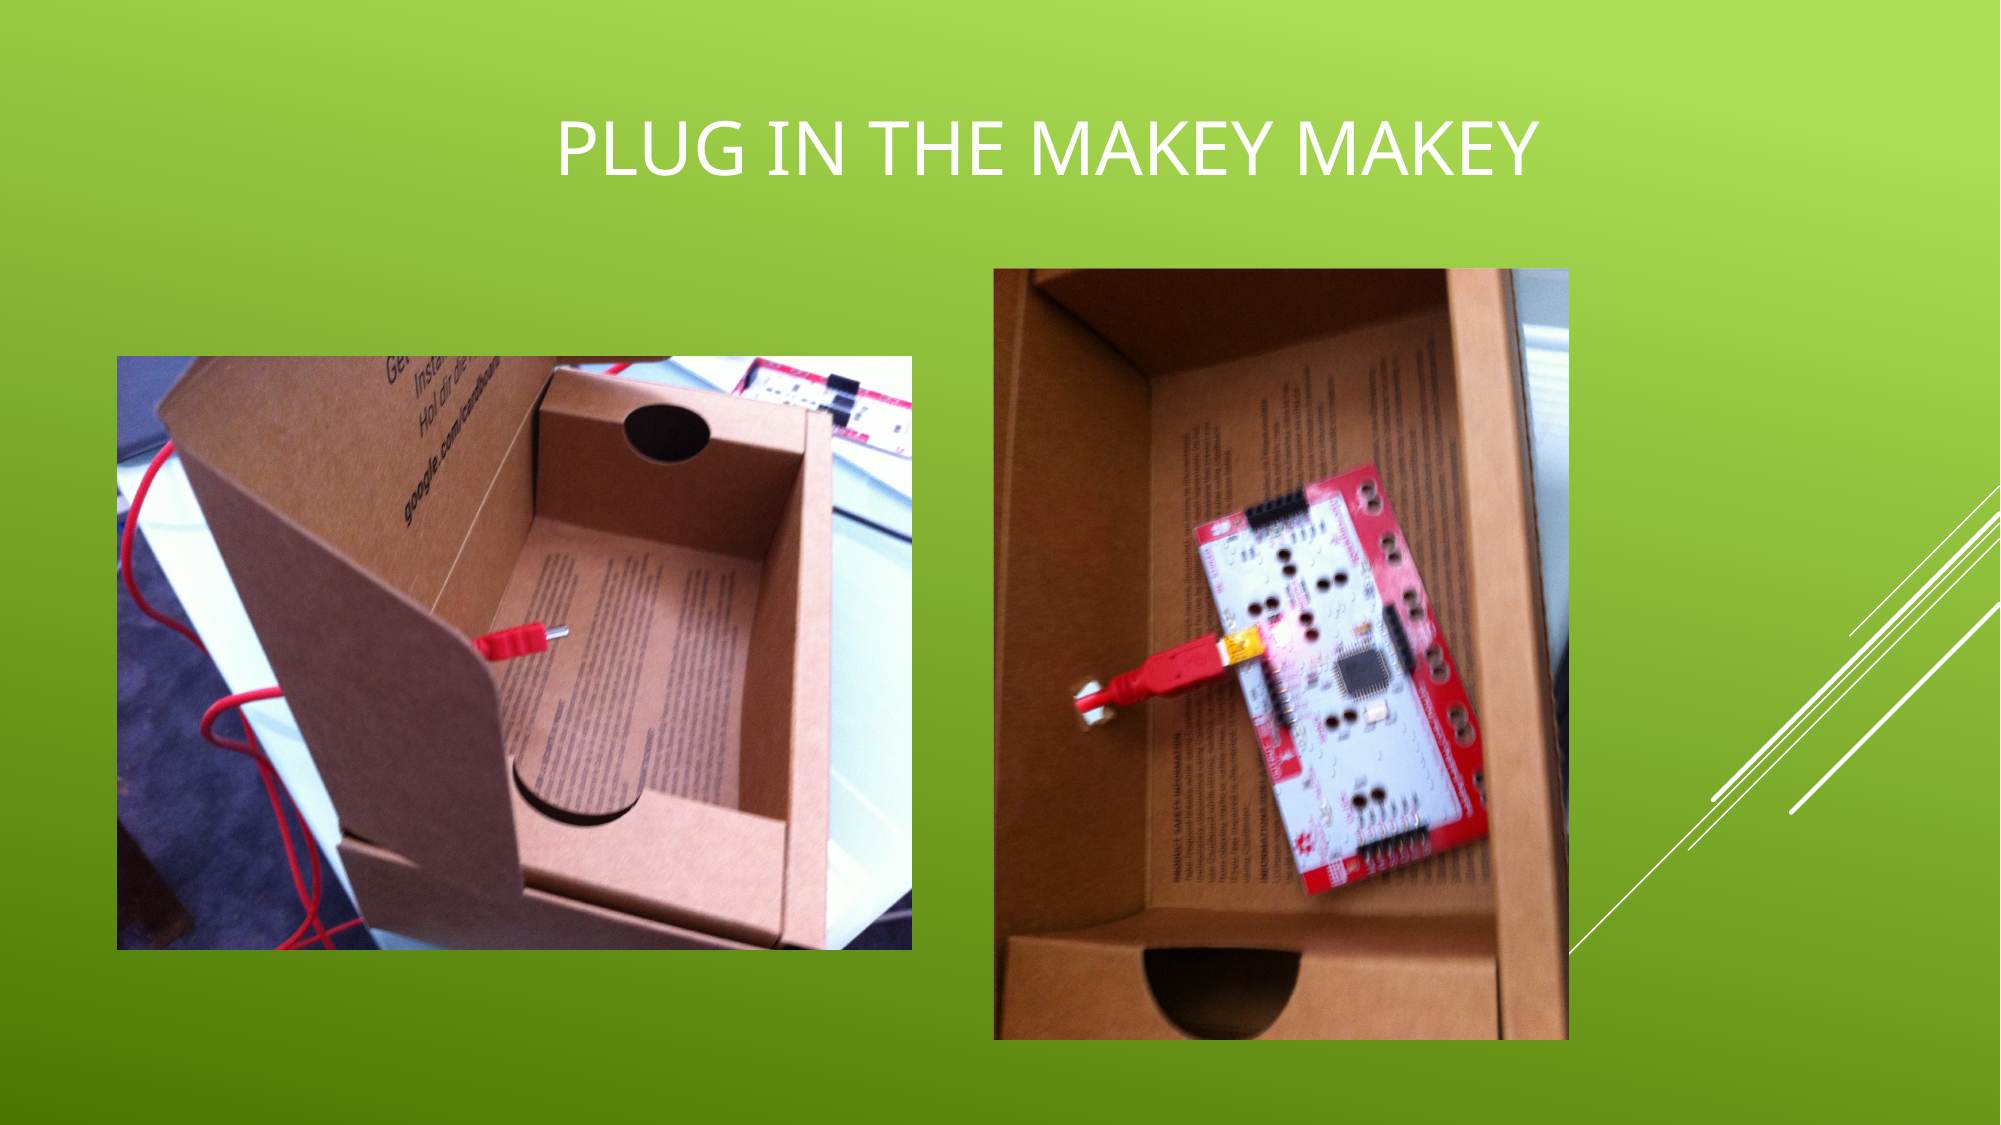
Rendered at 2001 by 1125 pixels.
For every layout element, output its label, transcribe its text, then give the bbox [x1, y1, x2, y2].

title Plug in the Makey Makey [539, 21, 1940, 269]
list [117, 356, 912, 950]
picture [895, 270, 1667, 1040]
